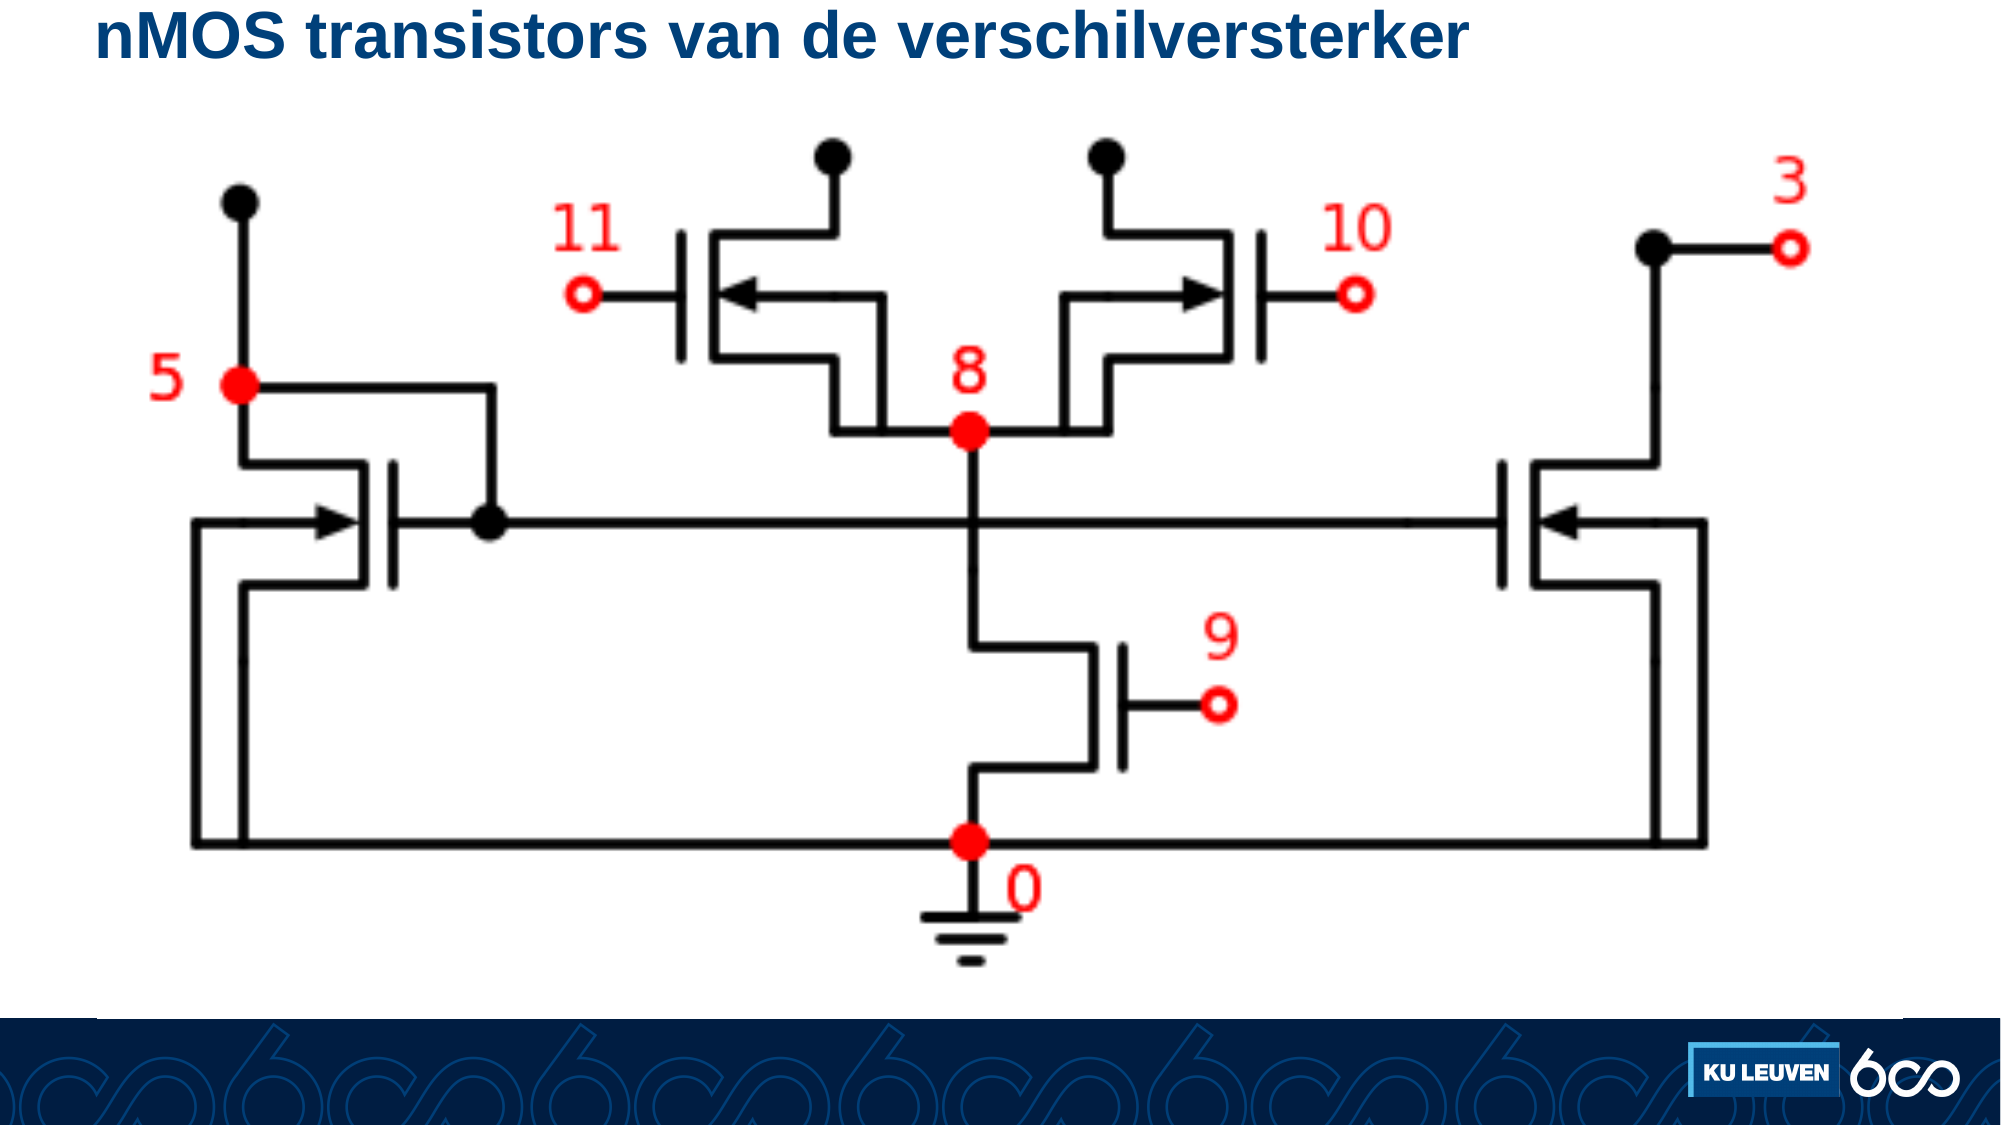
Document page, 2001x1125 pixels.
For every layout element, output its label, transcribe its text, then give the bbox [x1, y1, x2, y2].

picture [0, 88, 2001, 1125]
title nMOS transistors van de verschilversterker [94, 0, 1906, 108]
